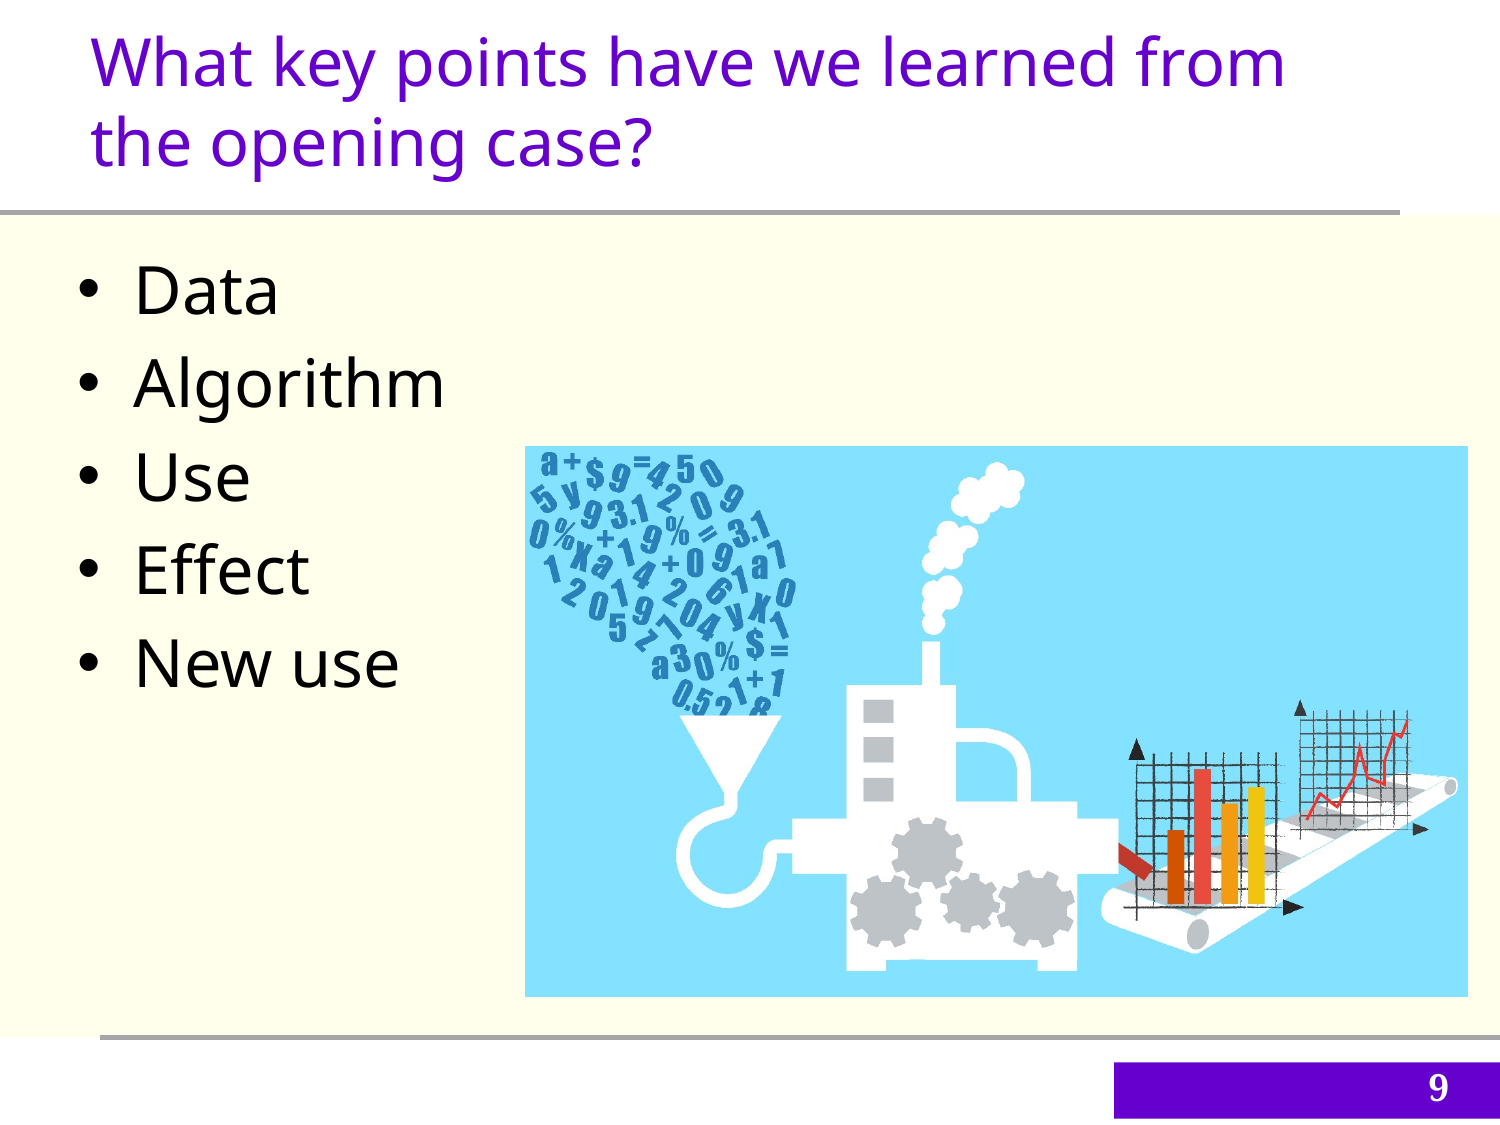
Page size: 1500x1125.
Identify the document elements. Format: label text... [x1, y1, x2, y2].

subtitle What key points have we learned from the opening case? [75, 12, 1413, 188]
list Data Algorithm Use Effect New use [62, 240, 1413, 1033]
slide_number 9 [1114, 1059, 1465, 1120]
picture [524, 446, 1468, 997]
